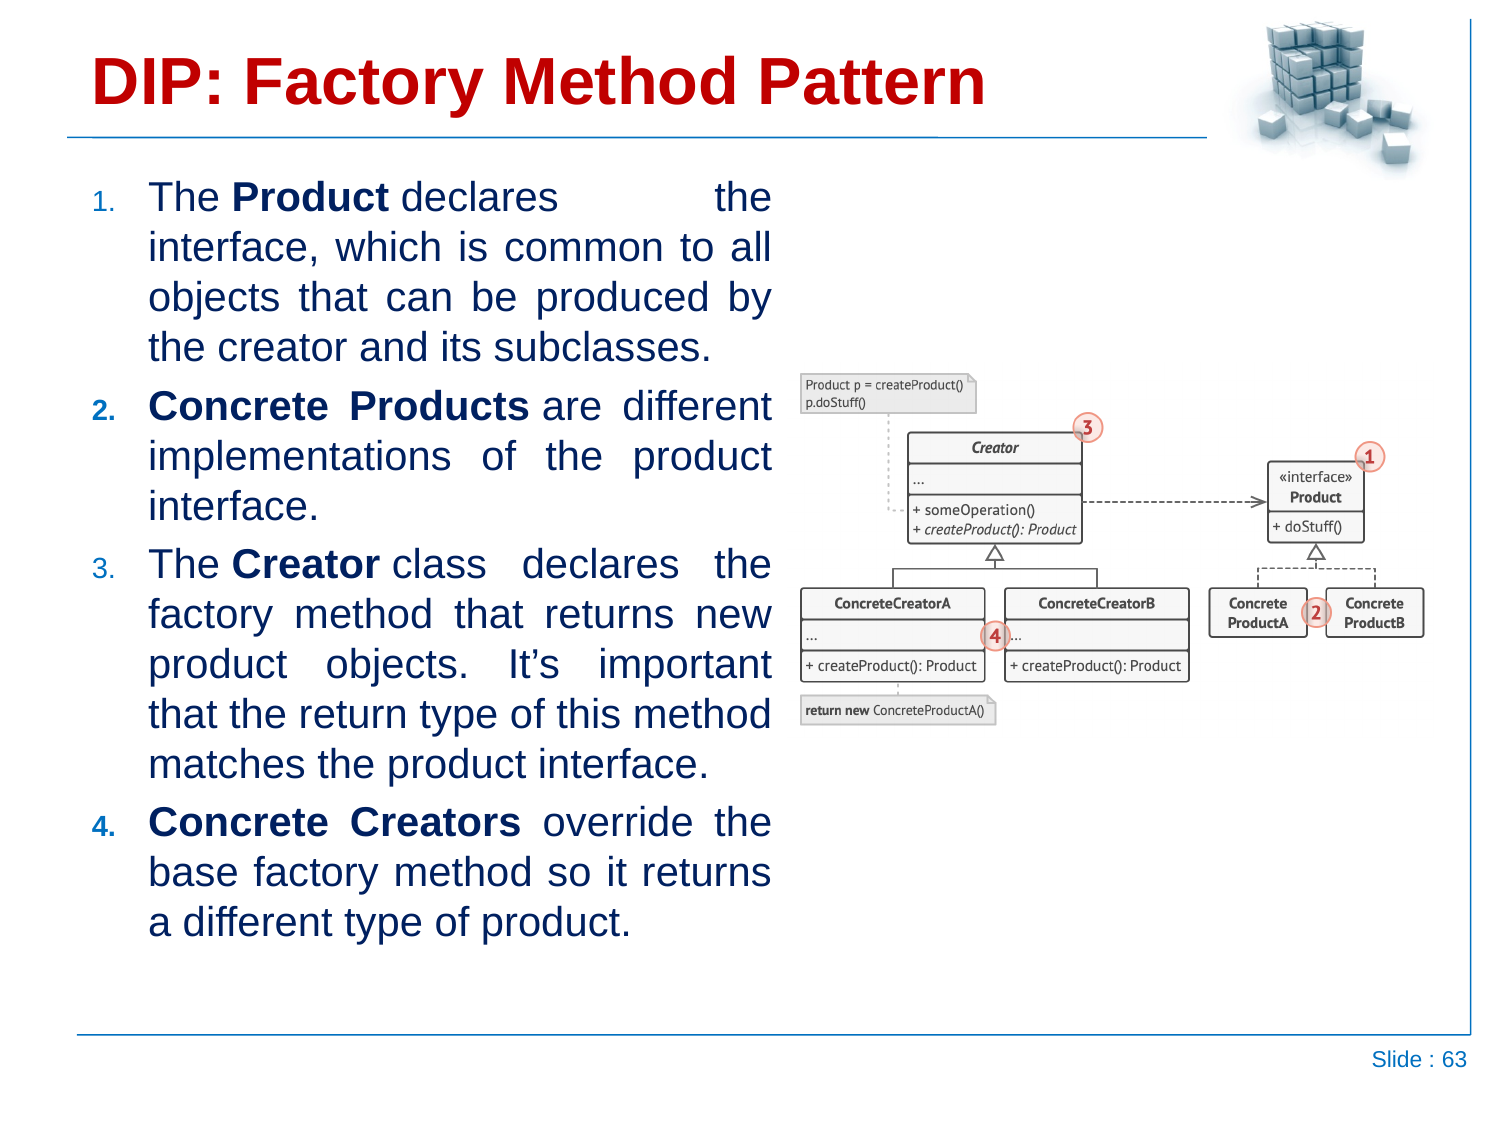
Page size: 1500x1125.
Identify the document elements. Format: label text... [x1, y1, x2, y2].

picture [1207, 0, 1461, 191]
picture [787, 362, 1434, 738]
title DIP: Factory Method Pattern [76, 19, 1260, 125]
list The Product declares the interface, which is common to all objects that can be produced by the creator and its subclasses. Concrete Products are different implementations of the product interface. The Creator class declares the factory method that returns new product objects. It’s important that the return type of this method matches the product interface. Concrete Creators override the base factory method so it returns a different type of product. [76, 162, 788, 1000]
